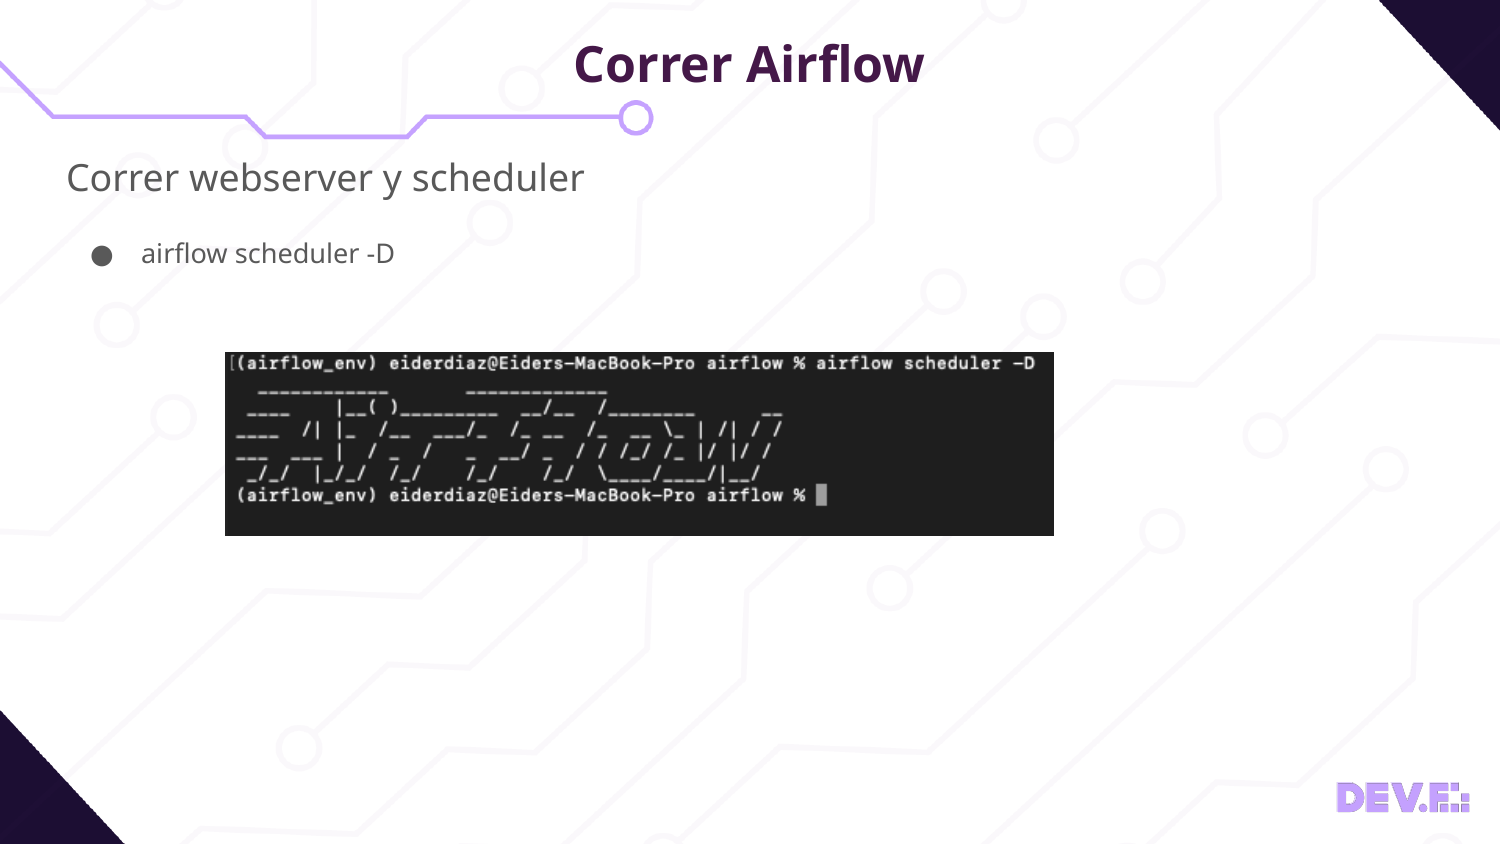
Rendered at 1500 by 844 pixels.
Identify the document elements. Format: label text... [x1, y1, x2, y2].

picture [0, 0, 1500, 844]
list Correr webserver y scheduler airflow scheduler -D [51, 131, 1393, 333]
title Correr Airflow [51, 17, 1449, 112]
